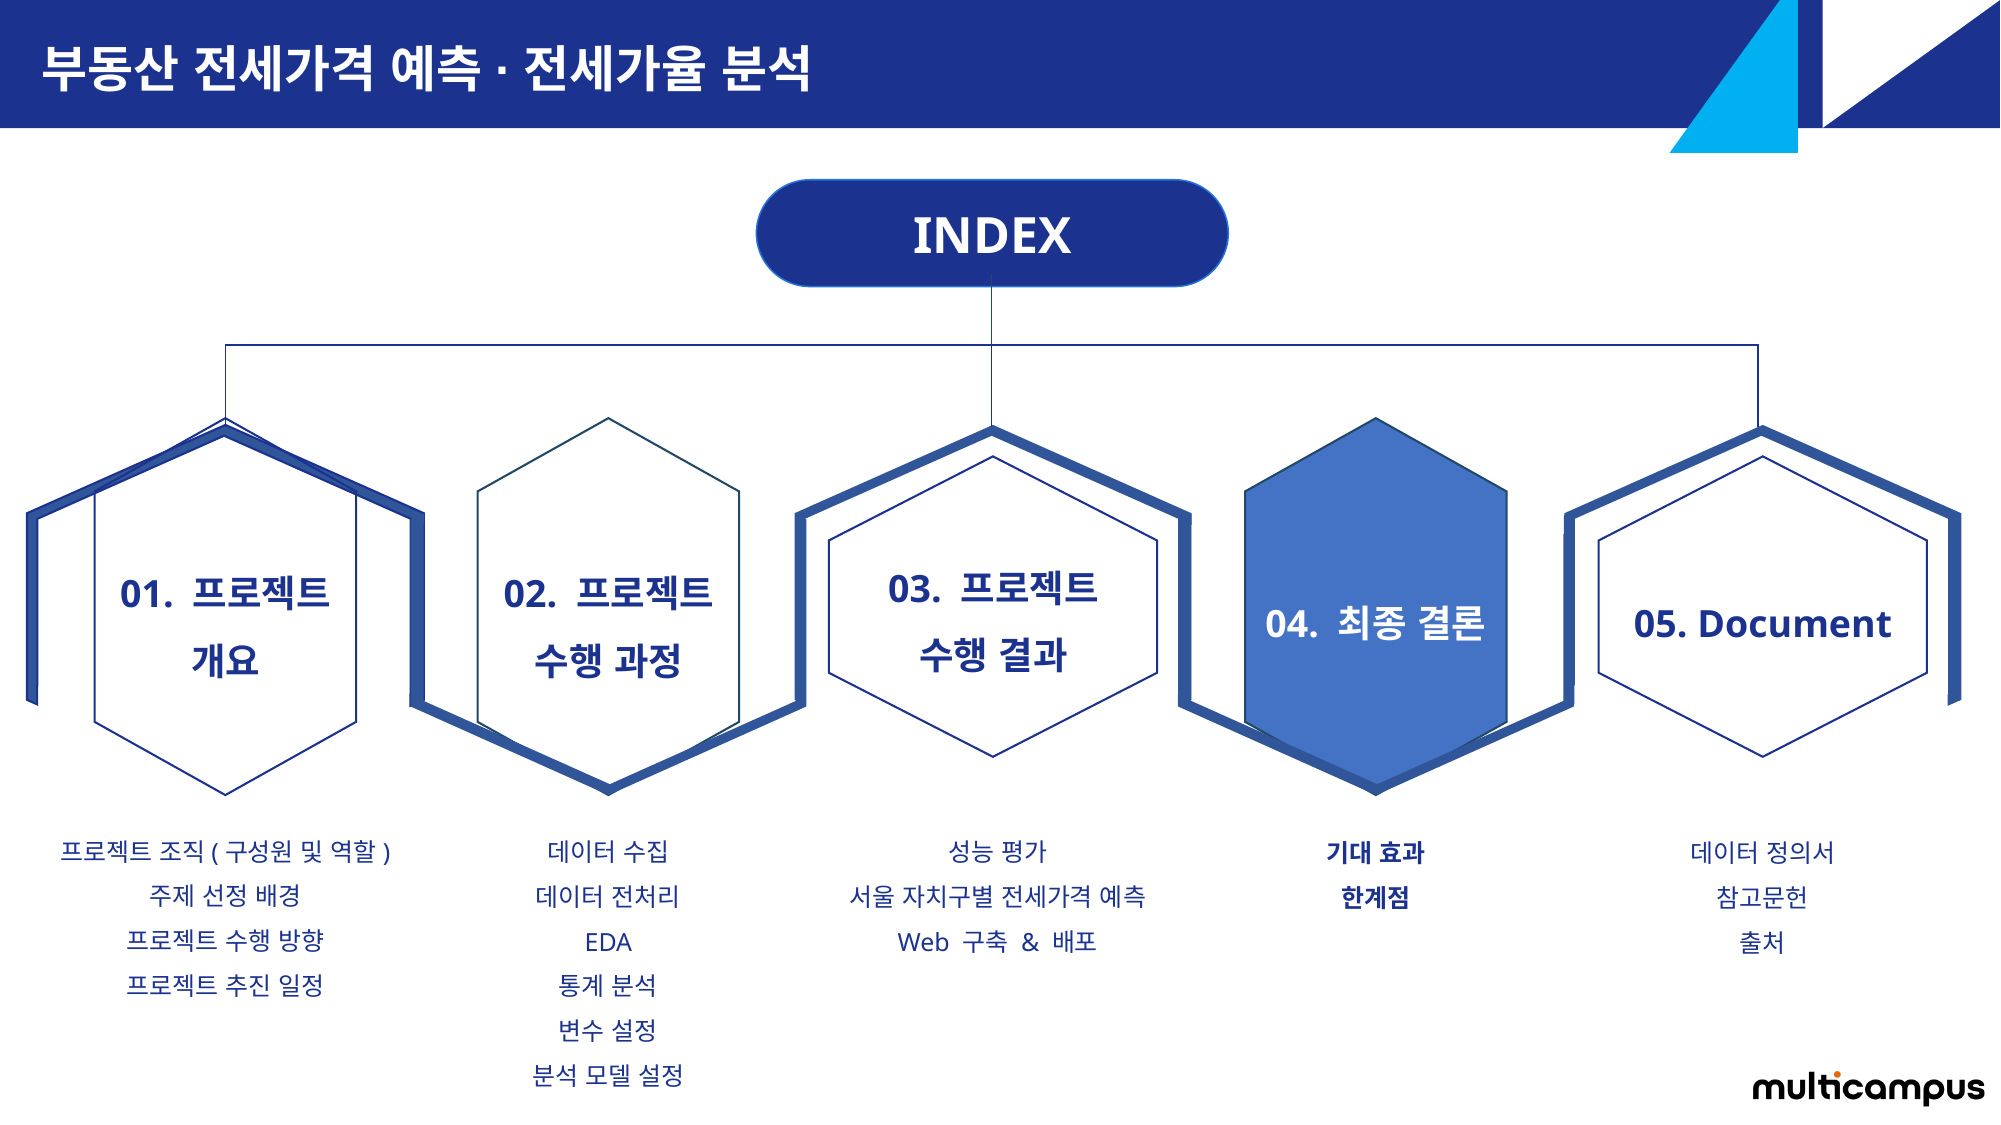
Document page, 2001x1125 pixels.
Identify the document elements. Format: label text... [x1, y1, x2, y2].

text_box 부동산 전세가격 예측·전세가율 분석 [0, 0, 1642, 129]
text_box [27, 179, 1961, 1102]
picture [1753, 1070, 1985, 1108]
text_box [1644, 0, 2000, 129]
